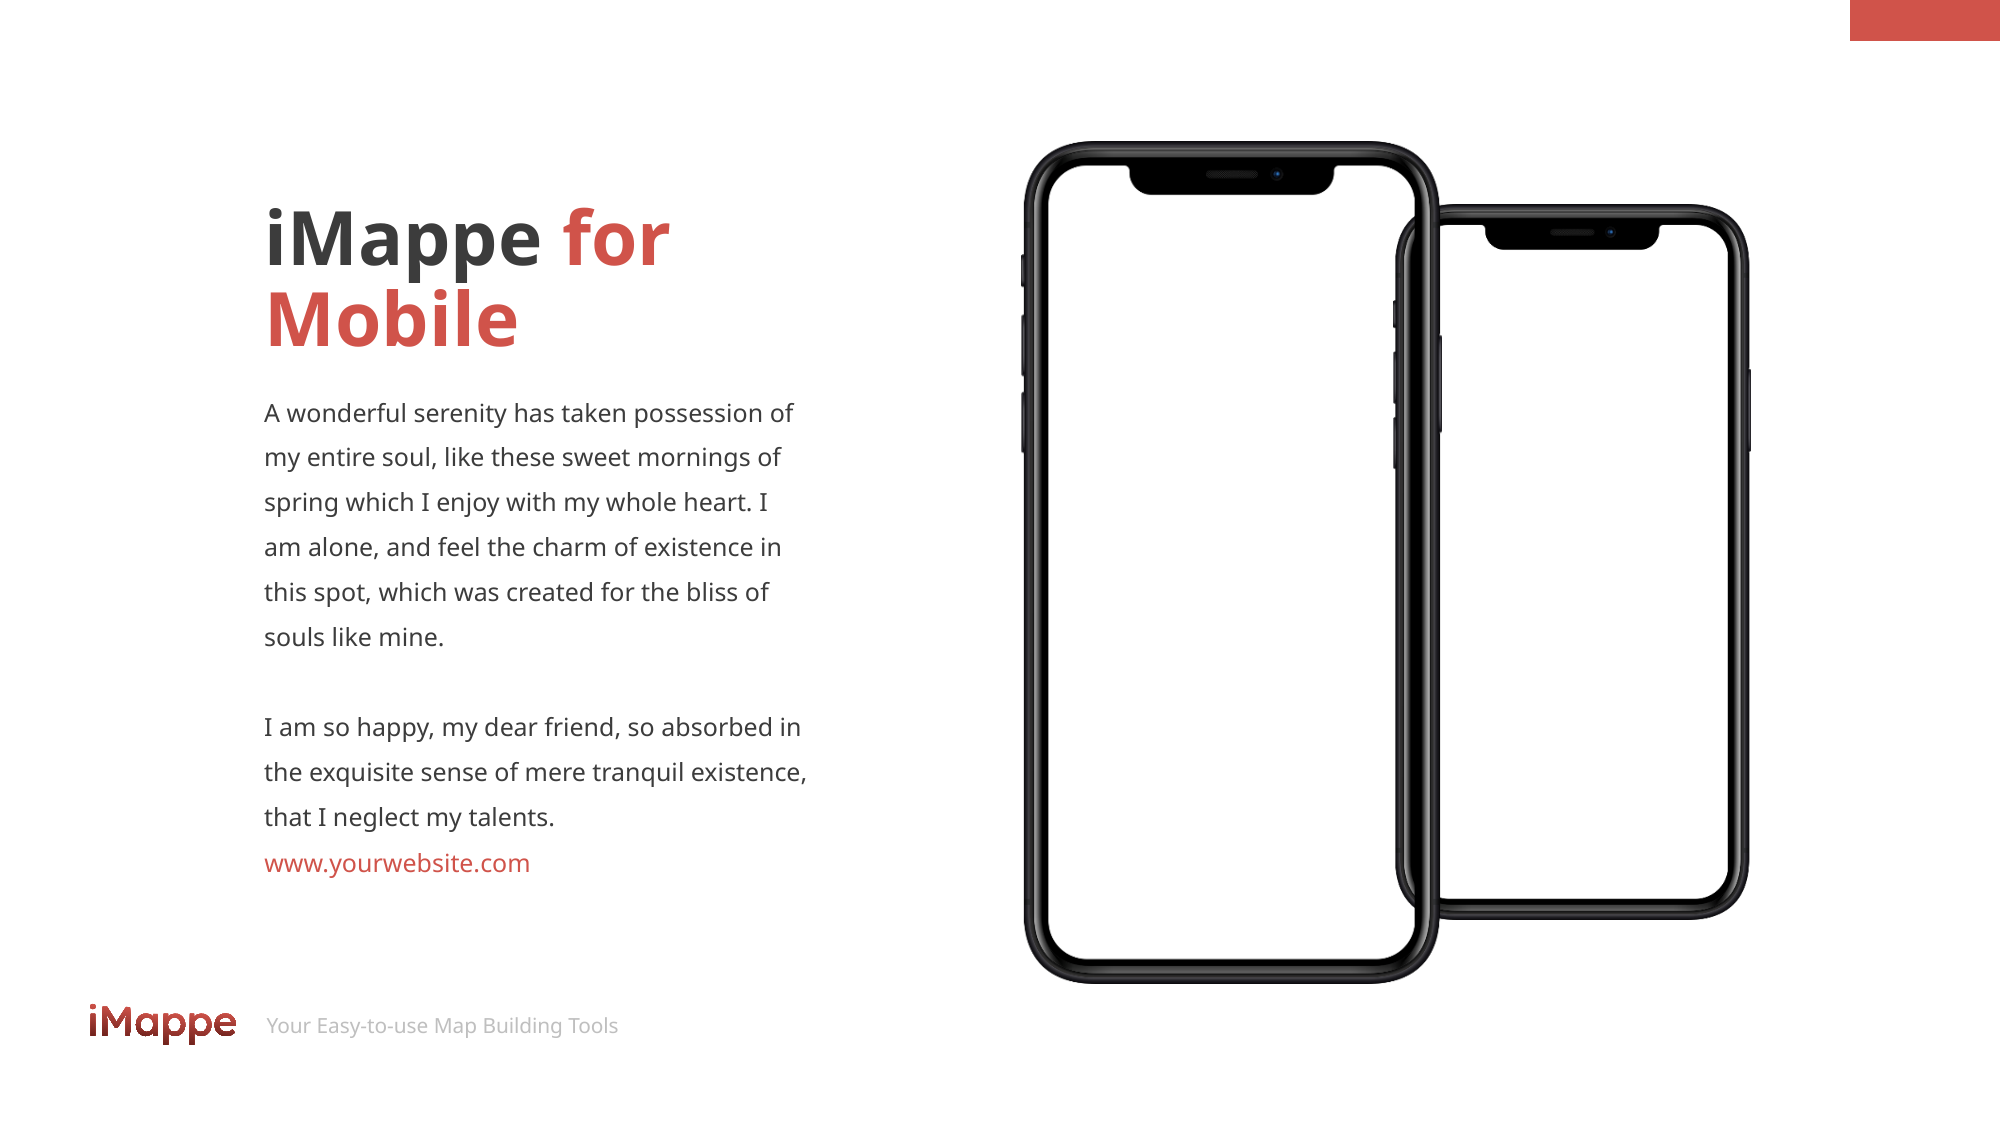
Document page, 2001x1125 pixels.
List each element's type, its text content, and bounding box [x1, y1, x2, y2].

text_box www.yourwebsite.com [249, 840, 772, 886]
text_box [90, 1003, 236, 1045]
title iMappe for Mobile [249, 183, 825, 374]
picture [1021, 141, 1751, 984]
text_box Your Easy-to-use Map Building Tools [251, 1004, 769, 1045]
text_box A wonderful serenity has taken possession of my entire soul, like these sweet mornings of spring which I enjoy with my whole heart. I am alone, and feel the charm of existence in this spot, which was created for the bliss of souls like mine. I am so happy, my dear friend, so absorbed in the exquisite sense of mere tranquil existence, that I neglect my talents. [249, 374, 827, 839]
text_box [1850, 0, 2000, 41]
